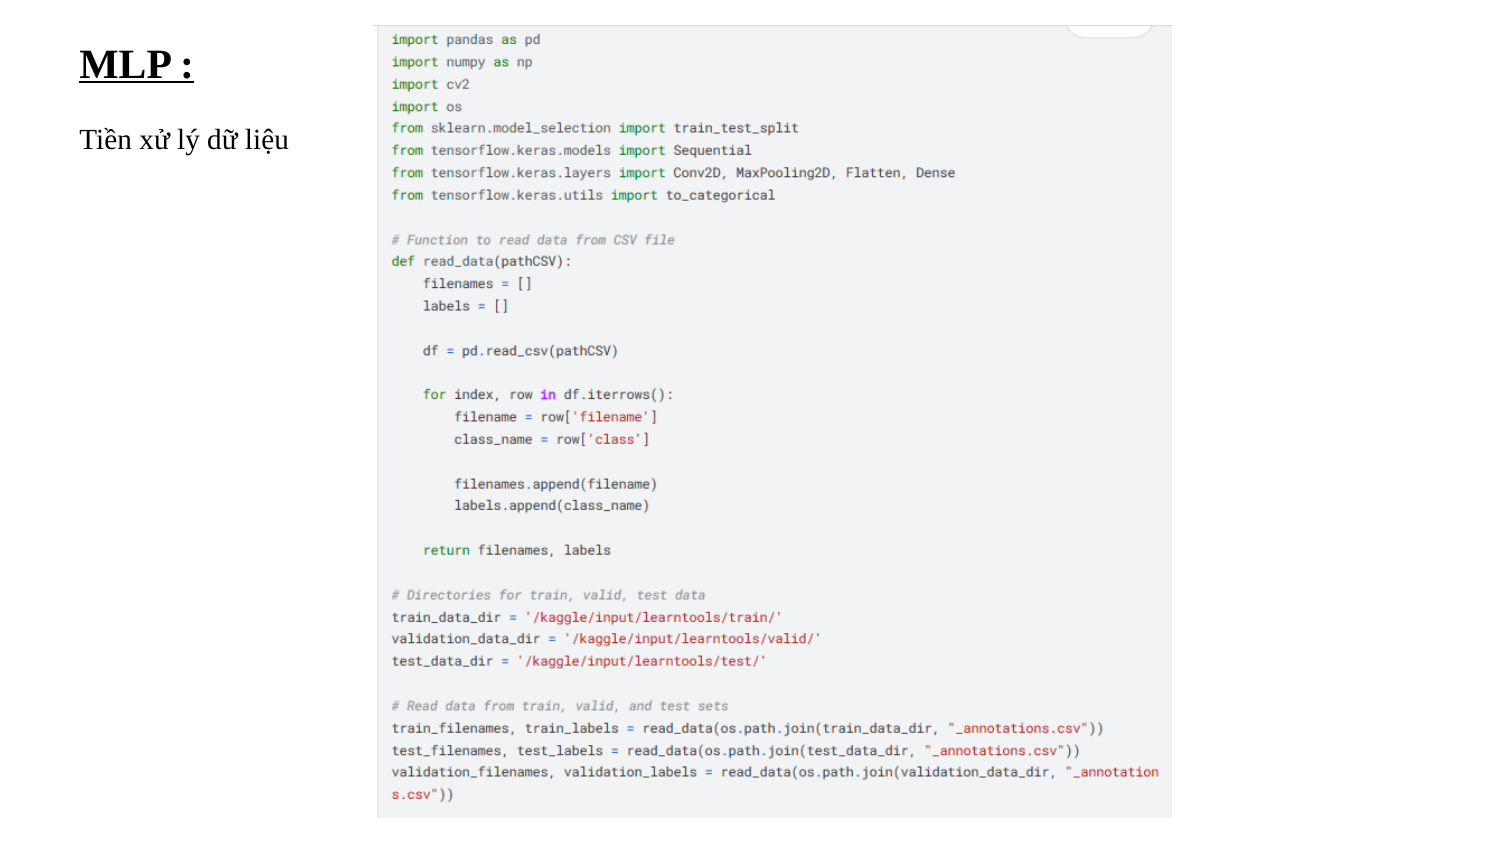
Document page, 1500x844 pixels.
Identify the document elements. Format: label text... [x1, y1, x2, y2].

text_box Tiền xử lý dữ liệu [64, 112, 363, 163]
picture [373, 25, 1173, 819]
text_box MLP : [64, 29, 228, 95]
